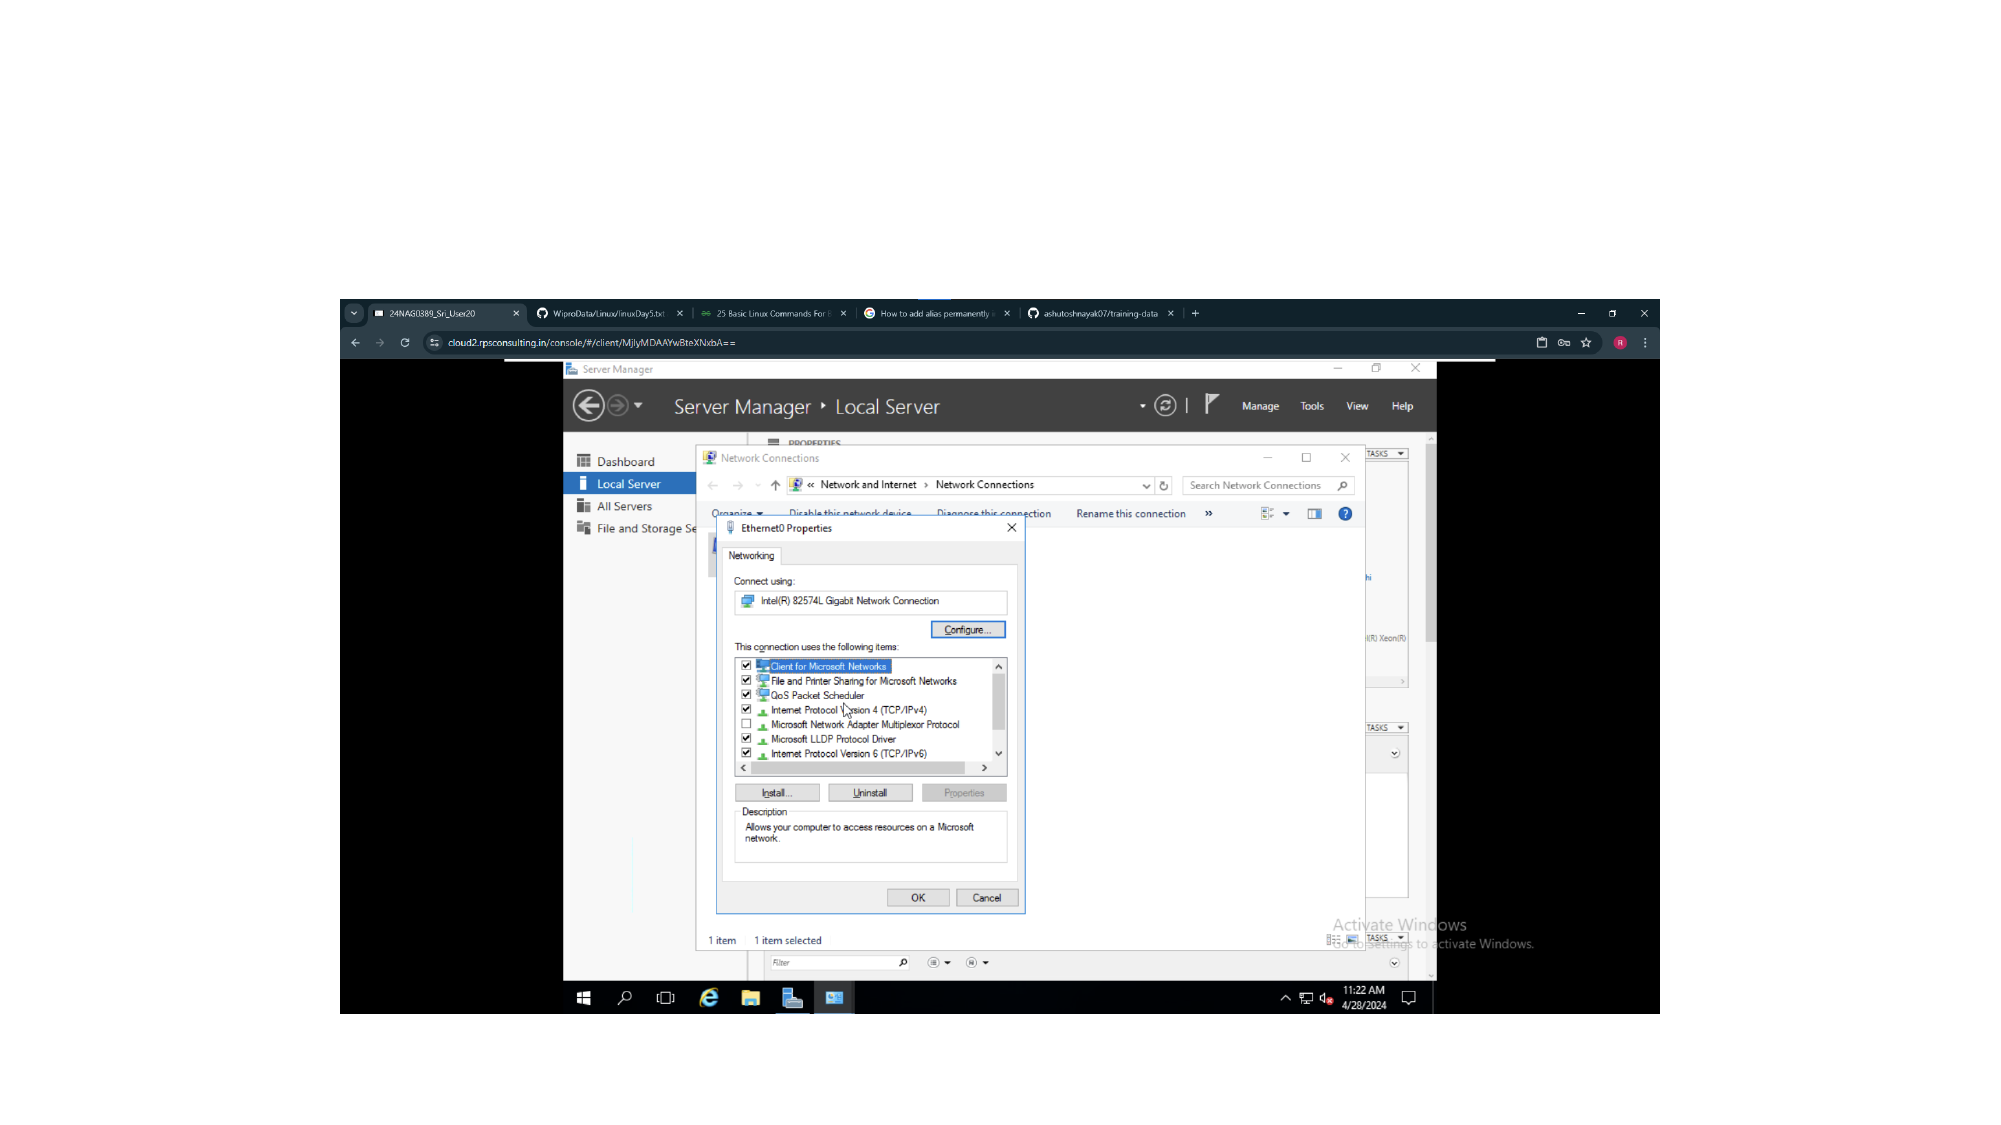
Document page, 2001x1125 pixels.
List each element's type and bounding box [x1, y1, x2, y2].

list [340, 299, 1660, 1014]
